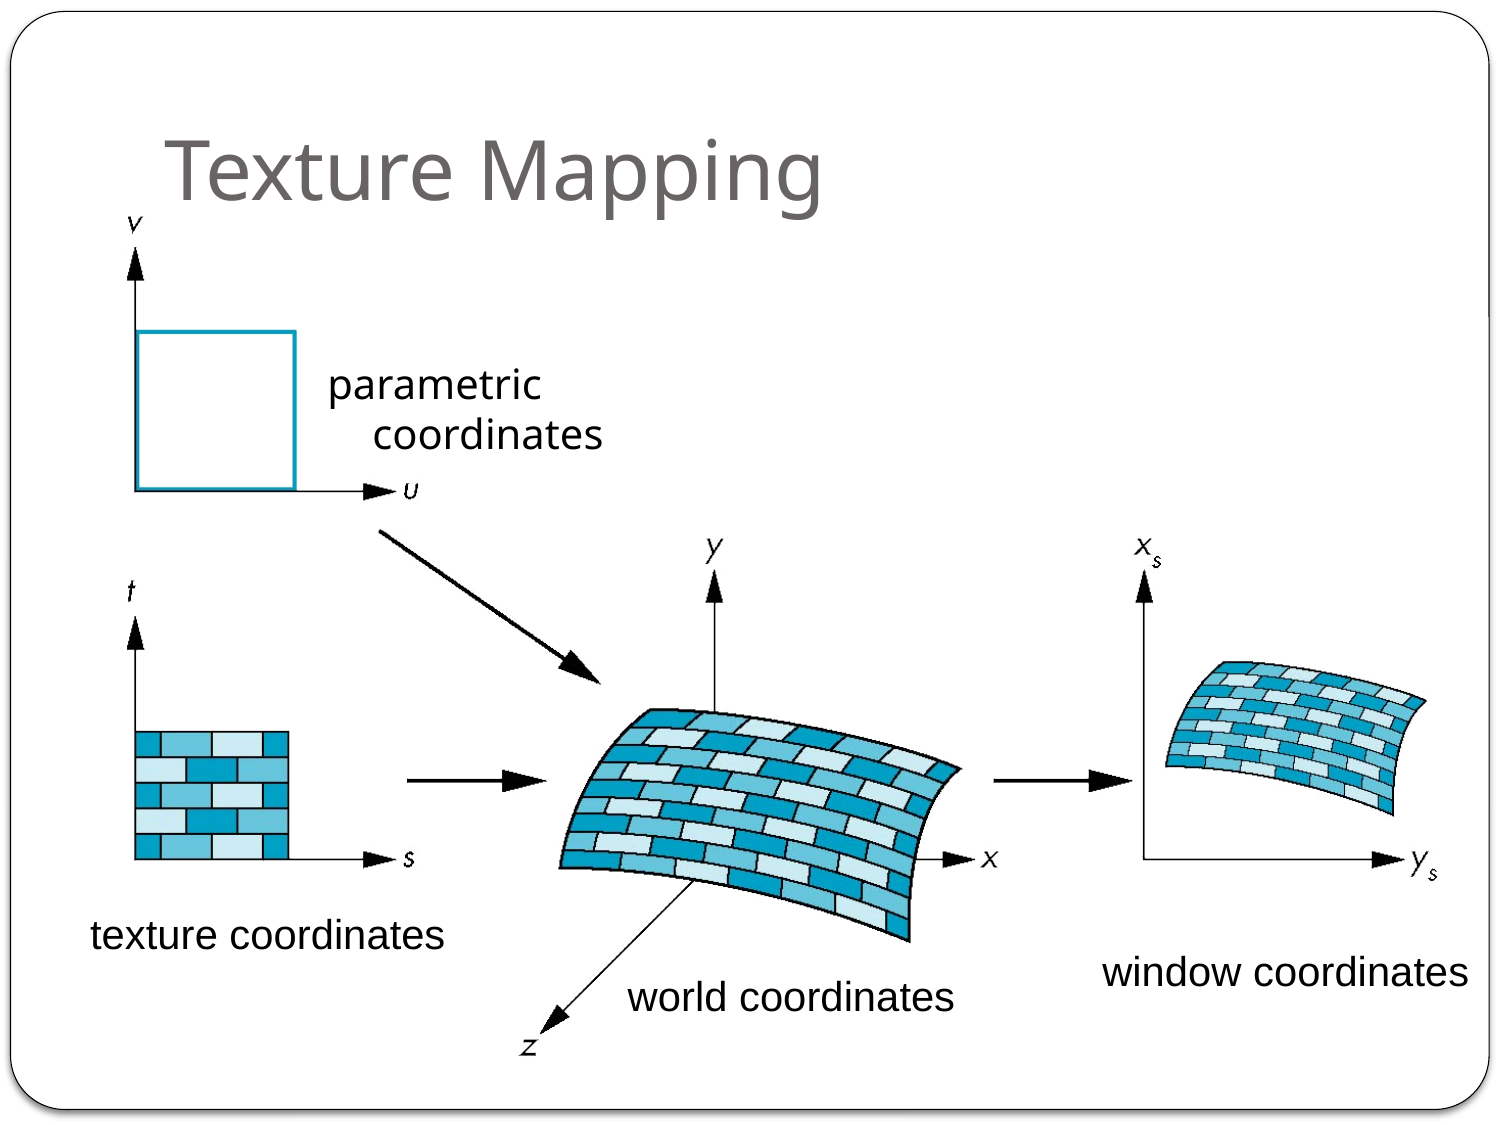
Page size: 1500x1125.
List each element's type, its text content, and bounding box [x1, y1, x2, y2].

text_box window coordinates [1442, 937, 1500, 1013]
picture [124, 199, 1437, 1067]
title Texture Mapping [150, 45, 1425, 198]
text_box texture coordinates [75, 899, 118, 975]
